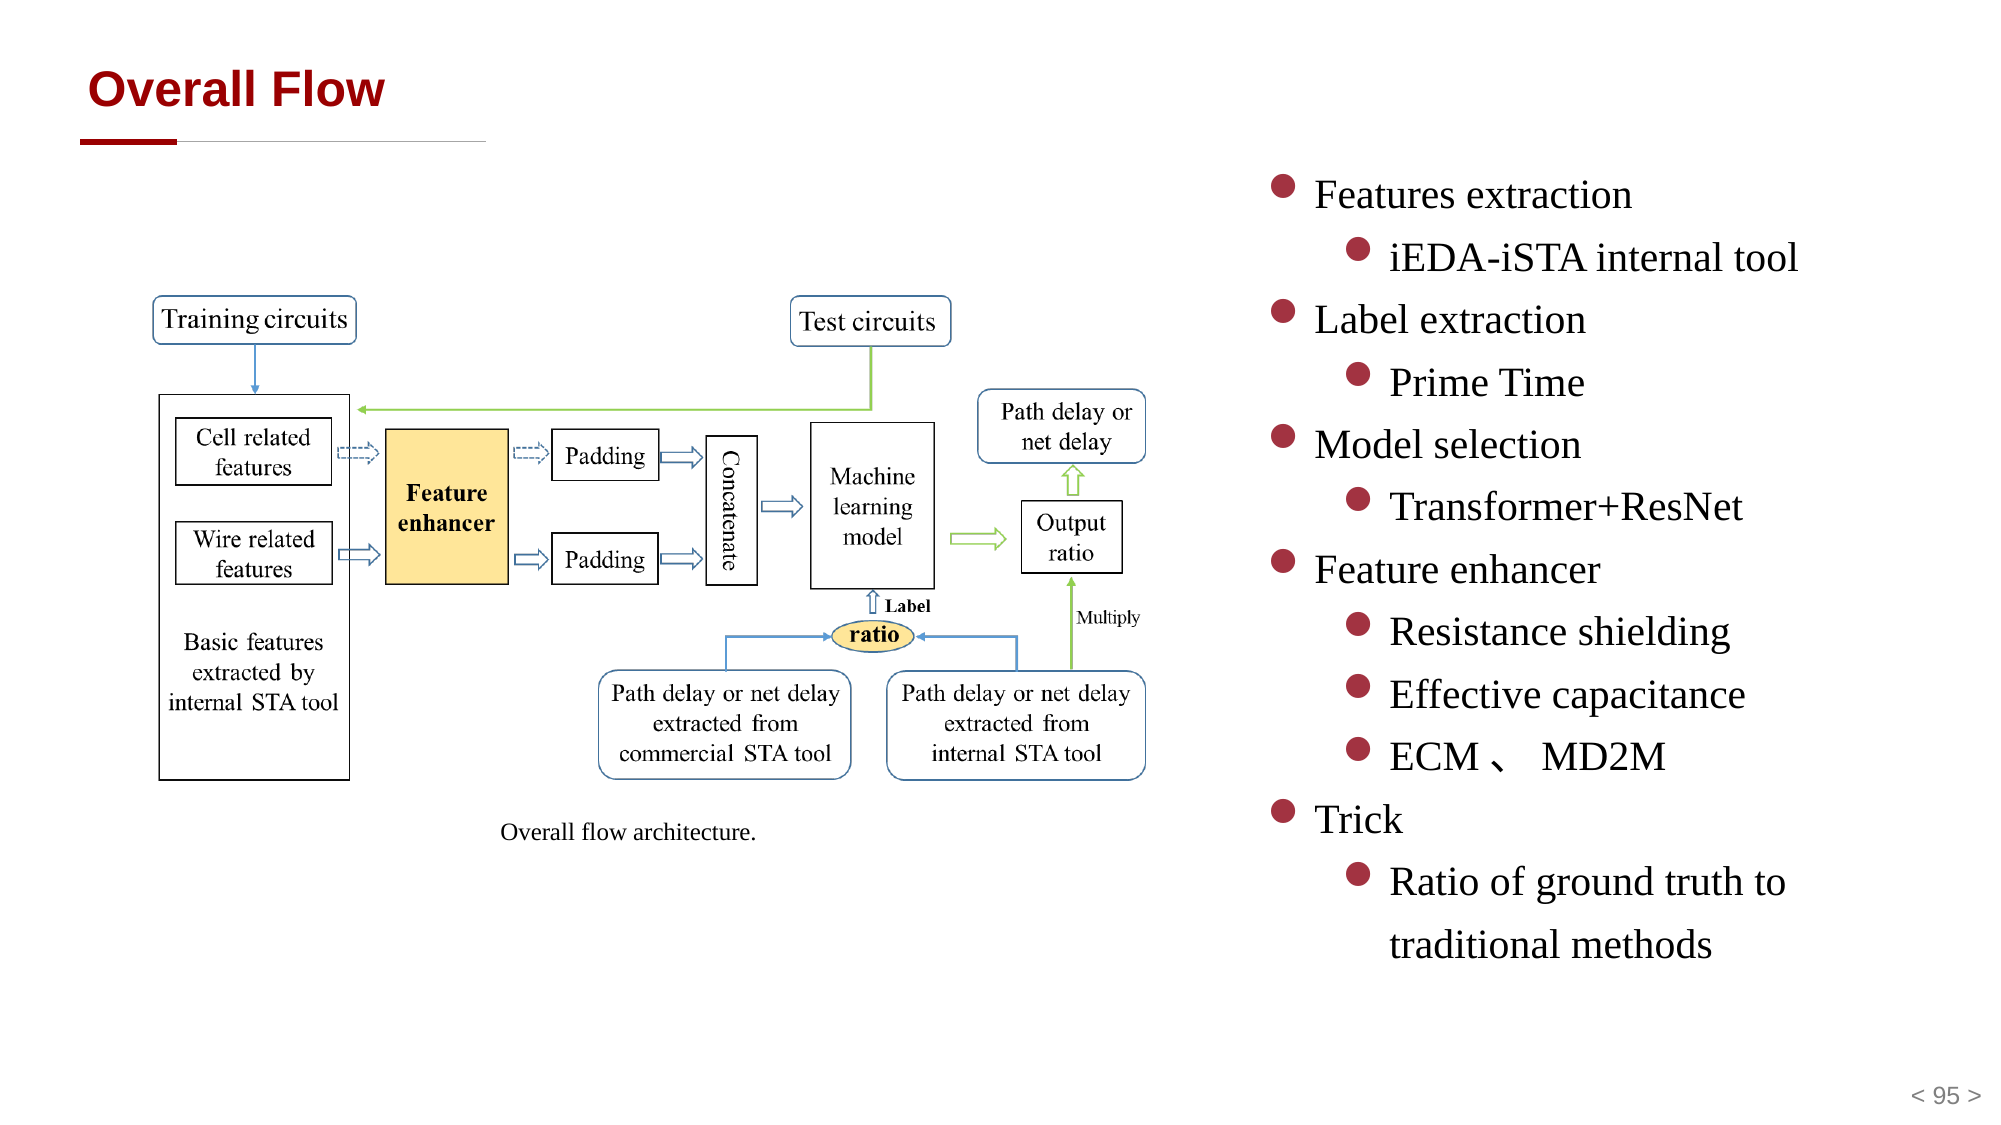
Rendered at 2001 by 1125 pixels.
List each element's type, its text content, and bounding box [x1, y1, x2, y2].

text_box Overall flow architecture. [485, 807, 793, 853]
picture [143, 291, 1155, 783]
slide_number < 95 > [1546, 1070, 1997, 1119]
text_box Features extraction iEDA-iSTA internal tool Label extraction Prime Time Model selection Transformer+ResNet Feature enhancer Resistance shielding Effective capacitance ECM、MD2M Trick Ratio of ground truth to traditional methods [1252, 146, 1842, 974]
title Overall Flow [72, 39, 1559, 141]
